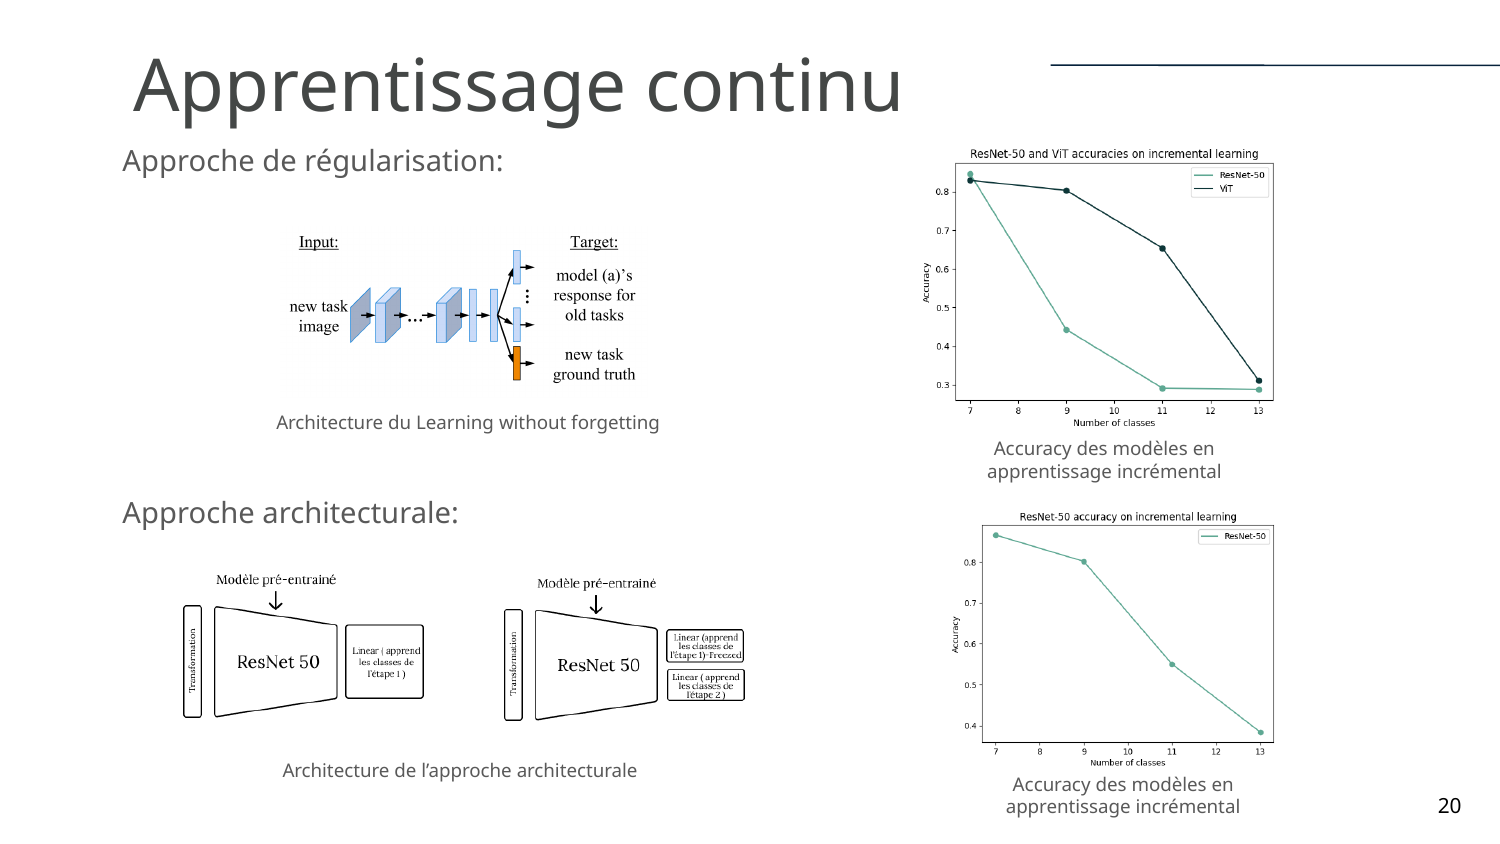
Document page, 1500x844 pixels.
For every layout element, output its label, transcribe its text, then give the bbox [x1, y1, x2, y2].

picture [155, 554, 451, 734]
text_box 20 [1423, 785, 1477, 826]
picture [476, 558, 772, 737]
text_box Accuracy des modèles en apprentissage incrémental [956, 442, 1252, 451]
picture [280, 226, 648, 399]
text_box Architecture de l’approche architecturale [233, 745, 687, 773]
text_box Approche architecturale: [107, 479, 619, 619]
text_box Apprentissage continu [118, 23, 1382, 117]
text_box Architecture du Learning without forgetting [245, 396, 691, 425]
text_box Accuracy des modèles en apprentissage incrémental [975, 781, 1271, 787]
picture [915, 142, 1280, 435]
text_box Approche de régularisation: [107, 127, 619, 267]
picture [946, 506, 1280, 774]
